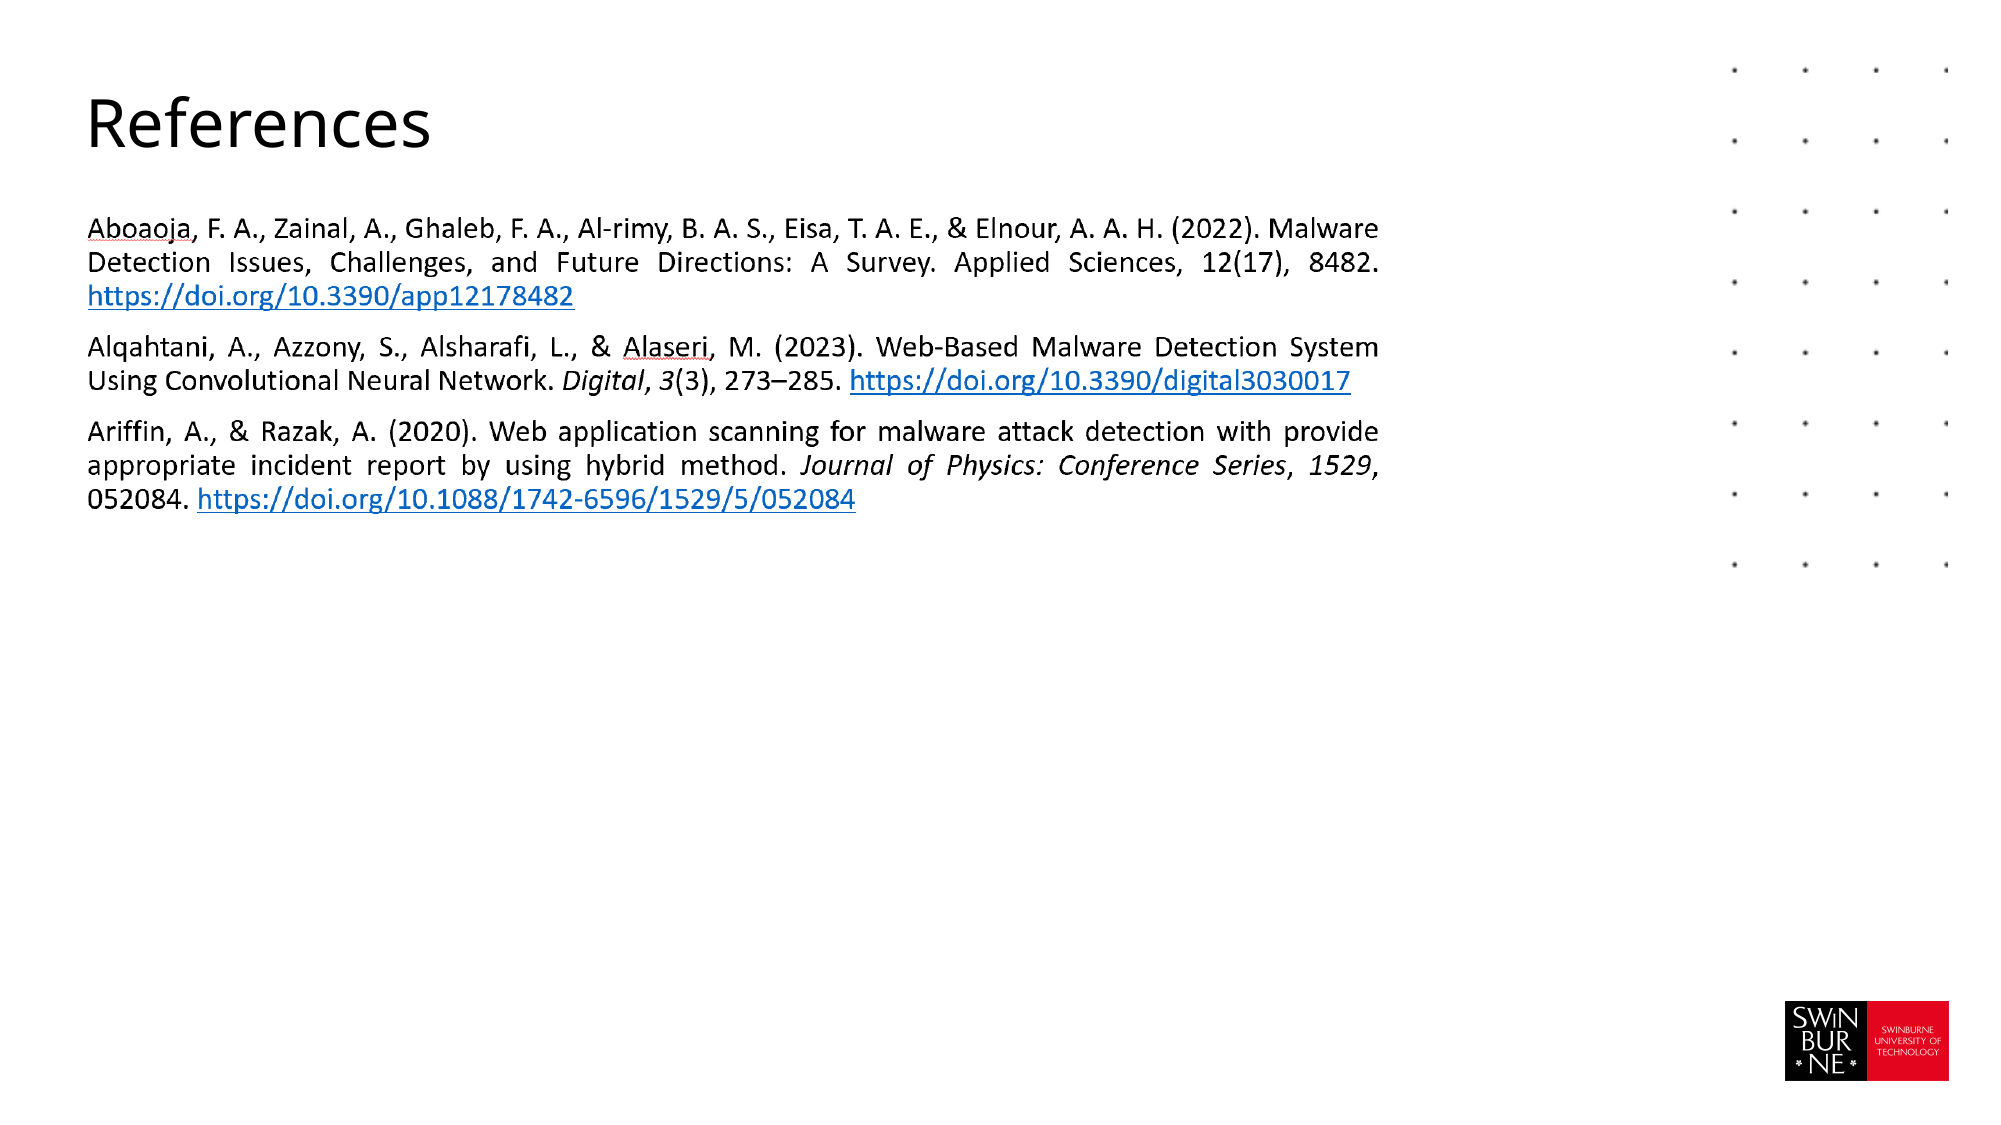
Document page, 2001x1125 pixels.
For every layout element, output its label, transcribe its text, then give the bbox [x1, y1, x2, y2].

picture [1785, 1001, 1949, 1081]
picture [63, 197, 1395, 647]
title References [70, 73, 1660, 170]
